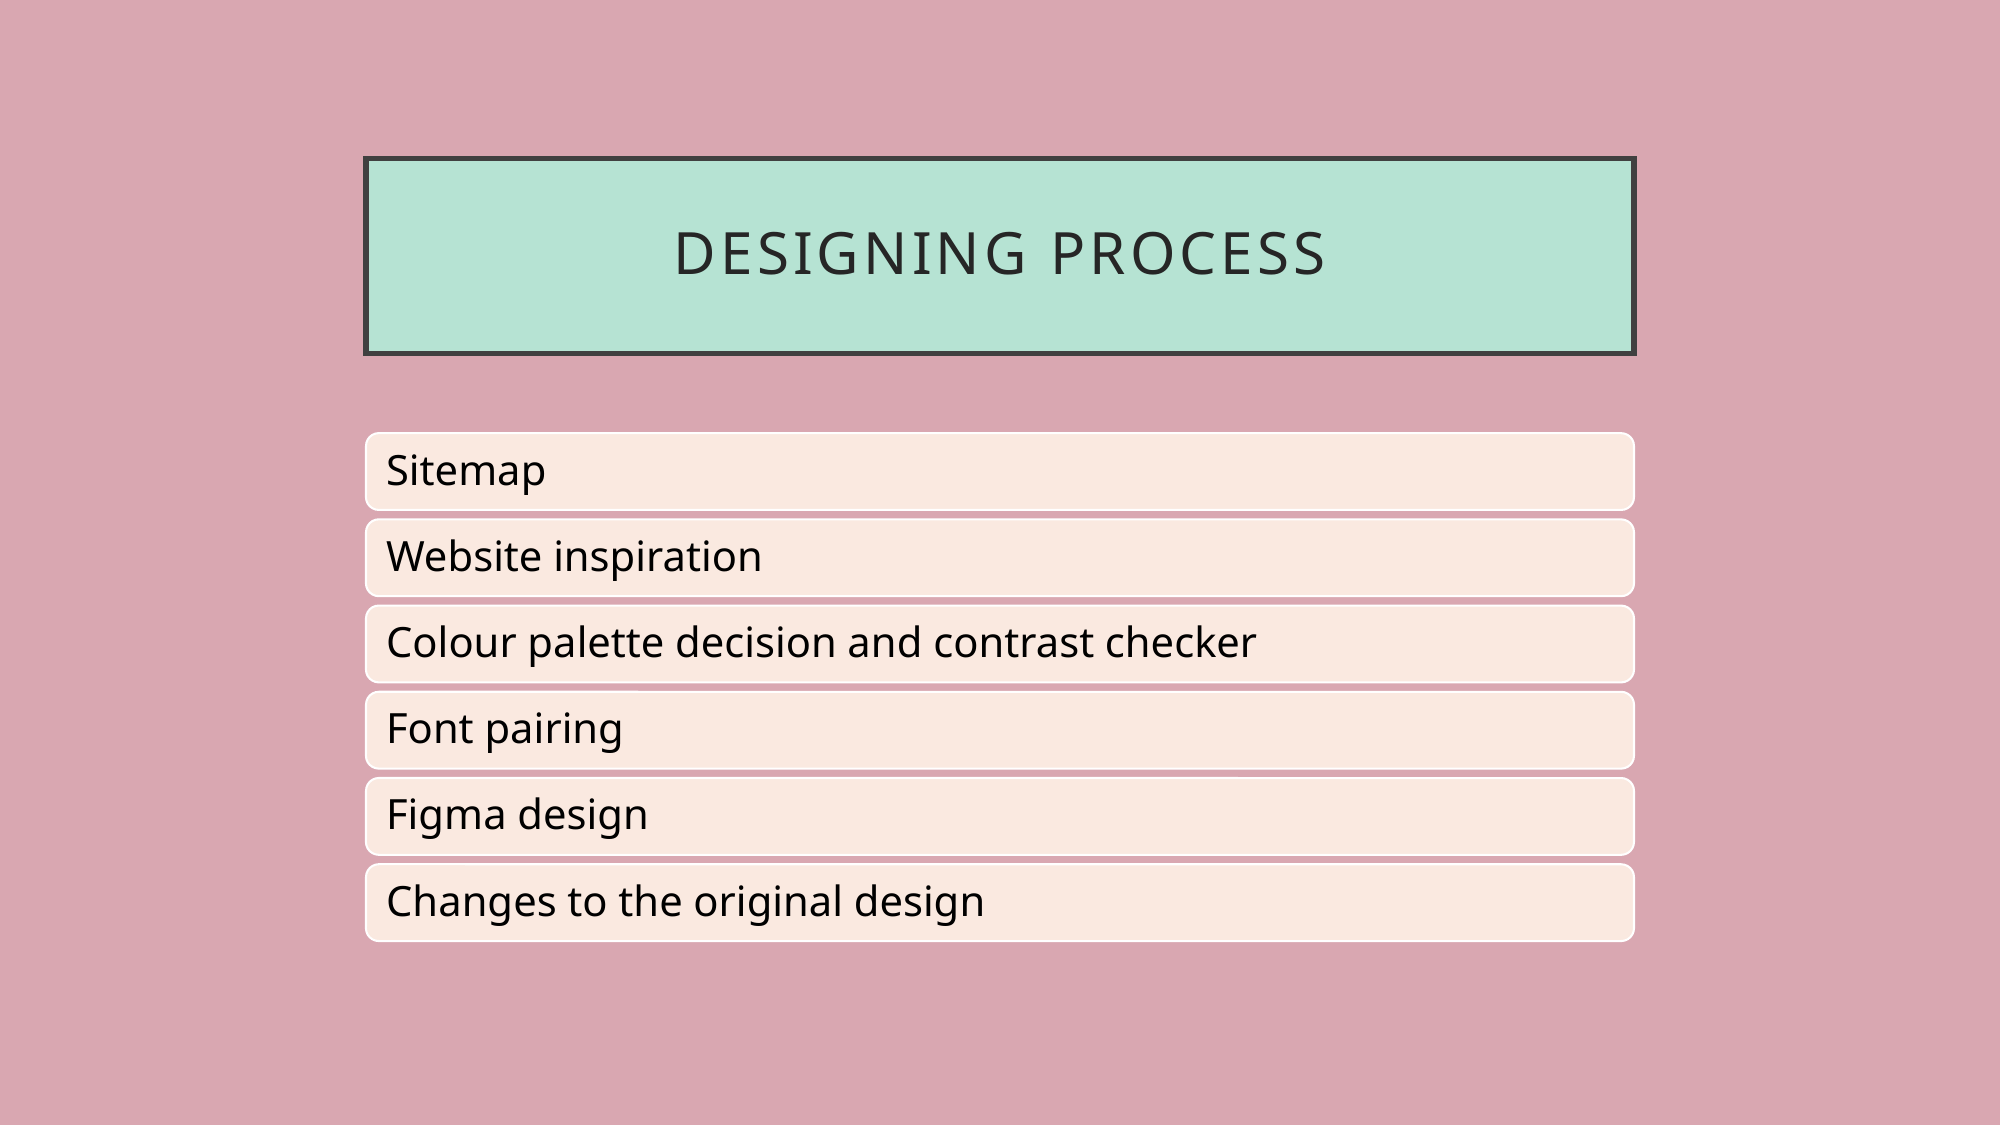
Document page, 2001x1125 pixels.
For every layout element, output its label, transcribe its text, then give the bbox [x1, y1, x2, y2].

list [365, 432, 1634, 942]
title Designing Process [363, 156, 1637, 356]
